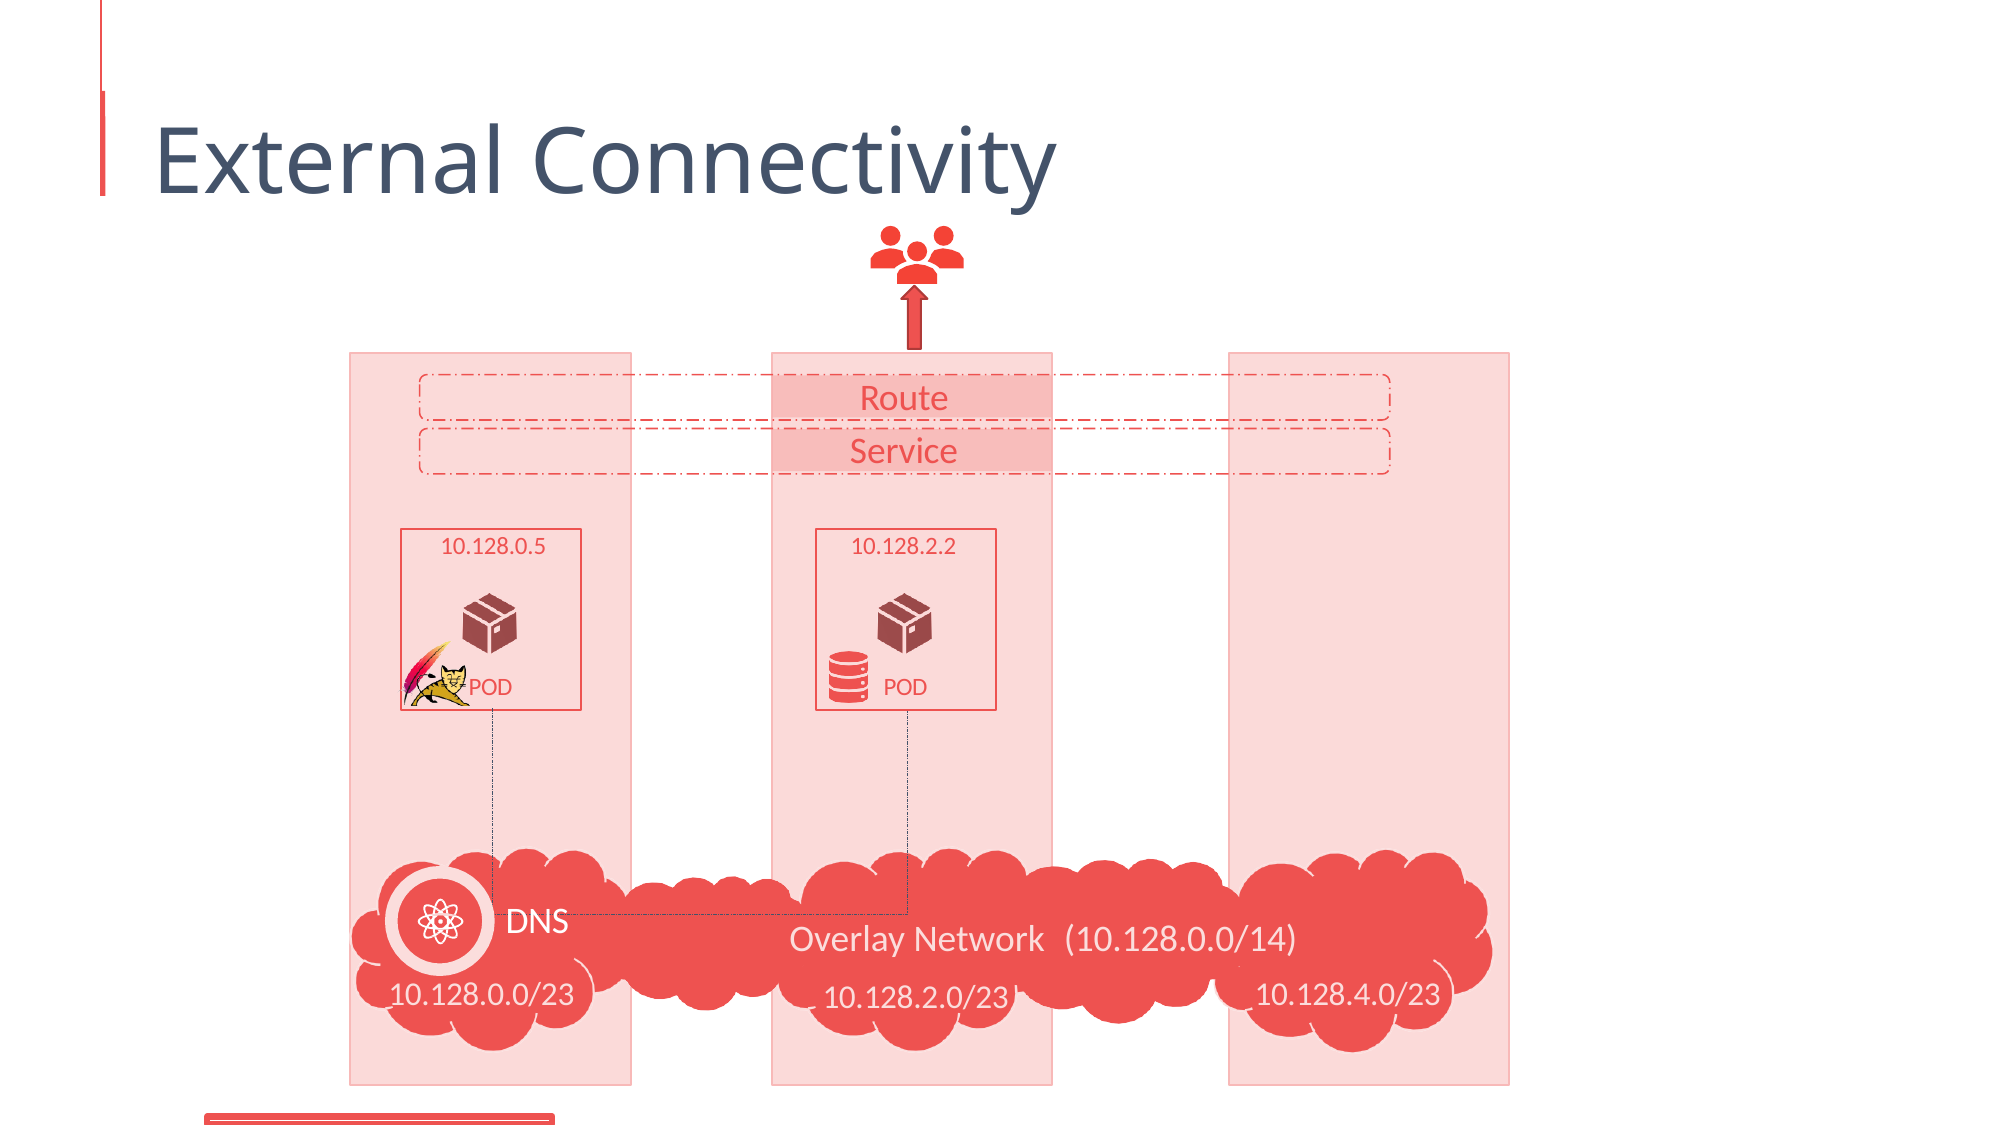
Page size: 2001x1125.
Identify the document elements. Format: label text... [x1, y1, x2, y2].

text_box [384, 707, 908, 977]
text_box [348, 351, 1511, 1087]
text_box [417, 427, 1391, 945]
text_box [870, 225, 964, 351]
title External Connectivity [150, 100, 1409, 291]
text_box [394, 527, 412, 706]
